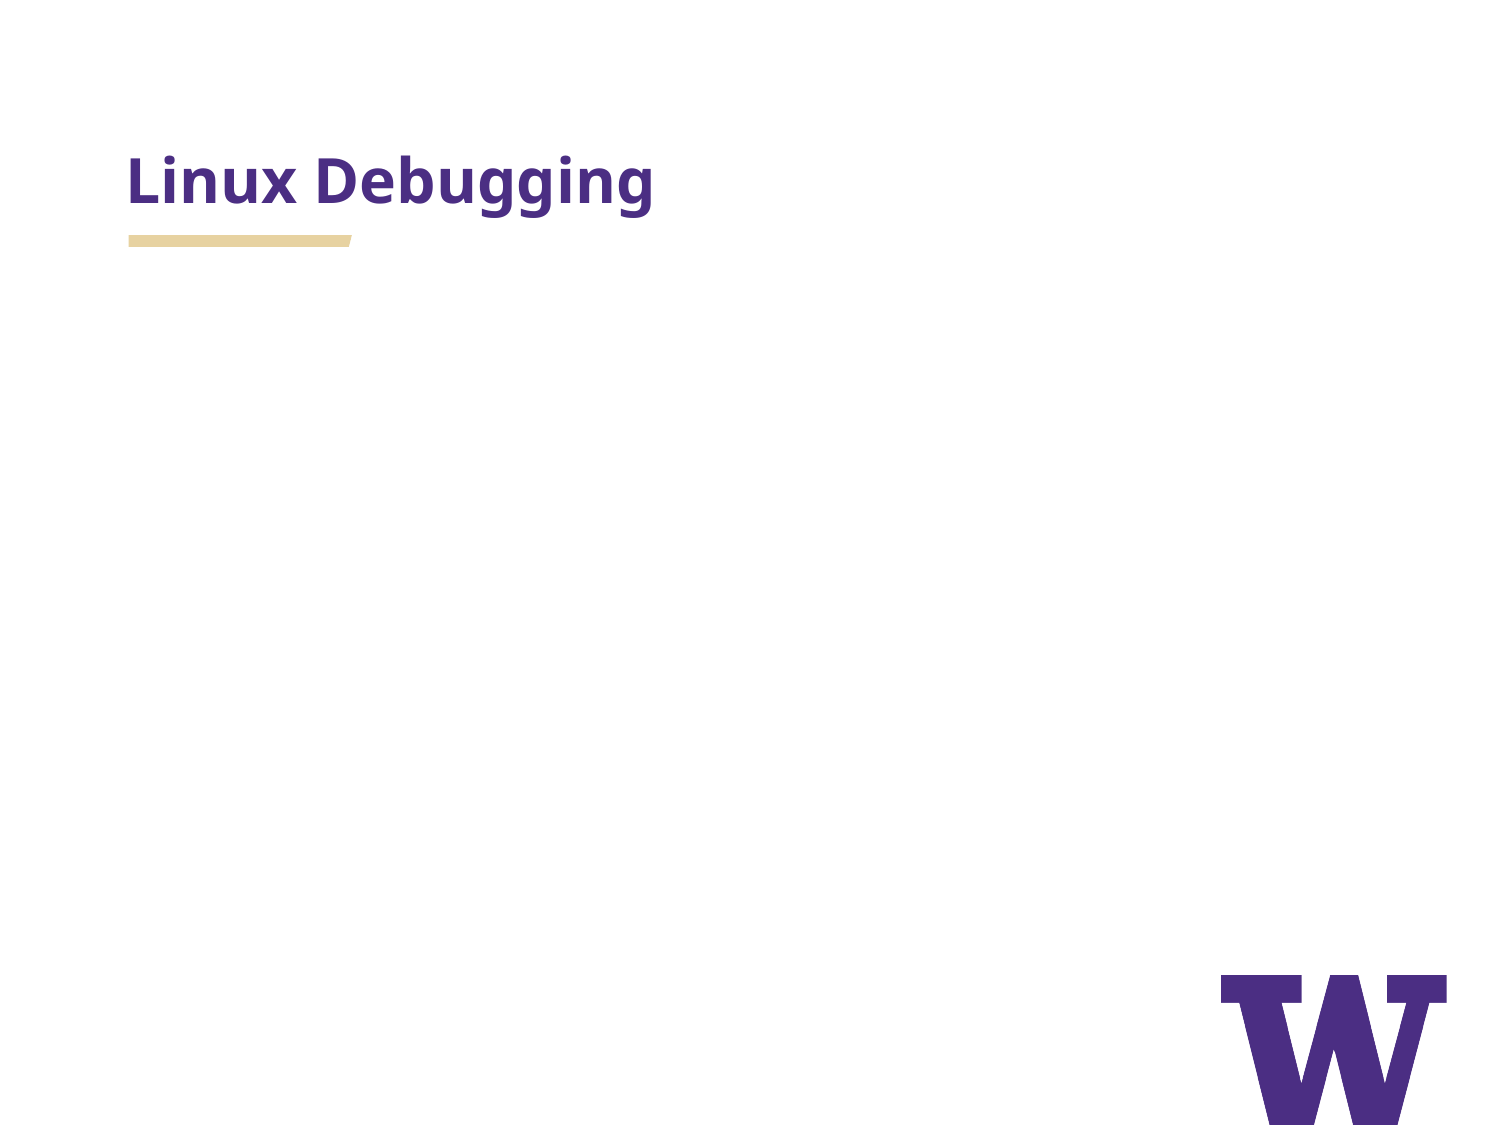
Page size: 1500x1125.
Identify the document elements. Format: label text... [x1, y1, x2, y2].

title Linux Debugging [110, 60, 1453, 224]
picture [128, 235, 352, 247]
picture [1221, 975, 1447, 1125]
